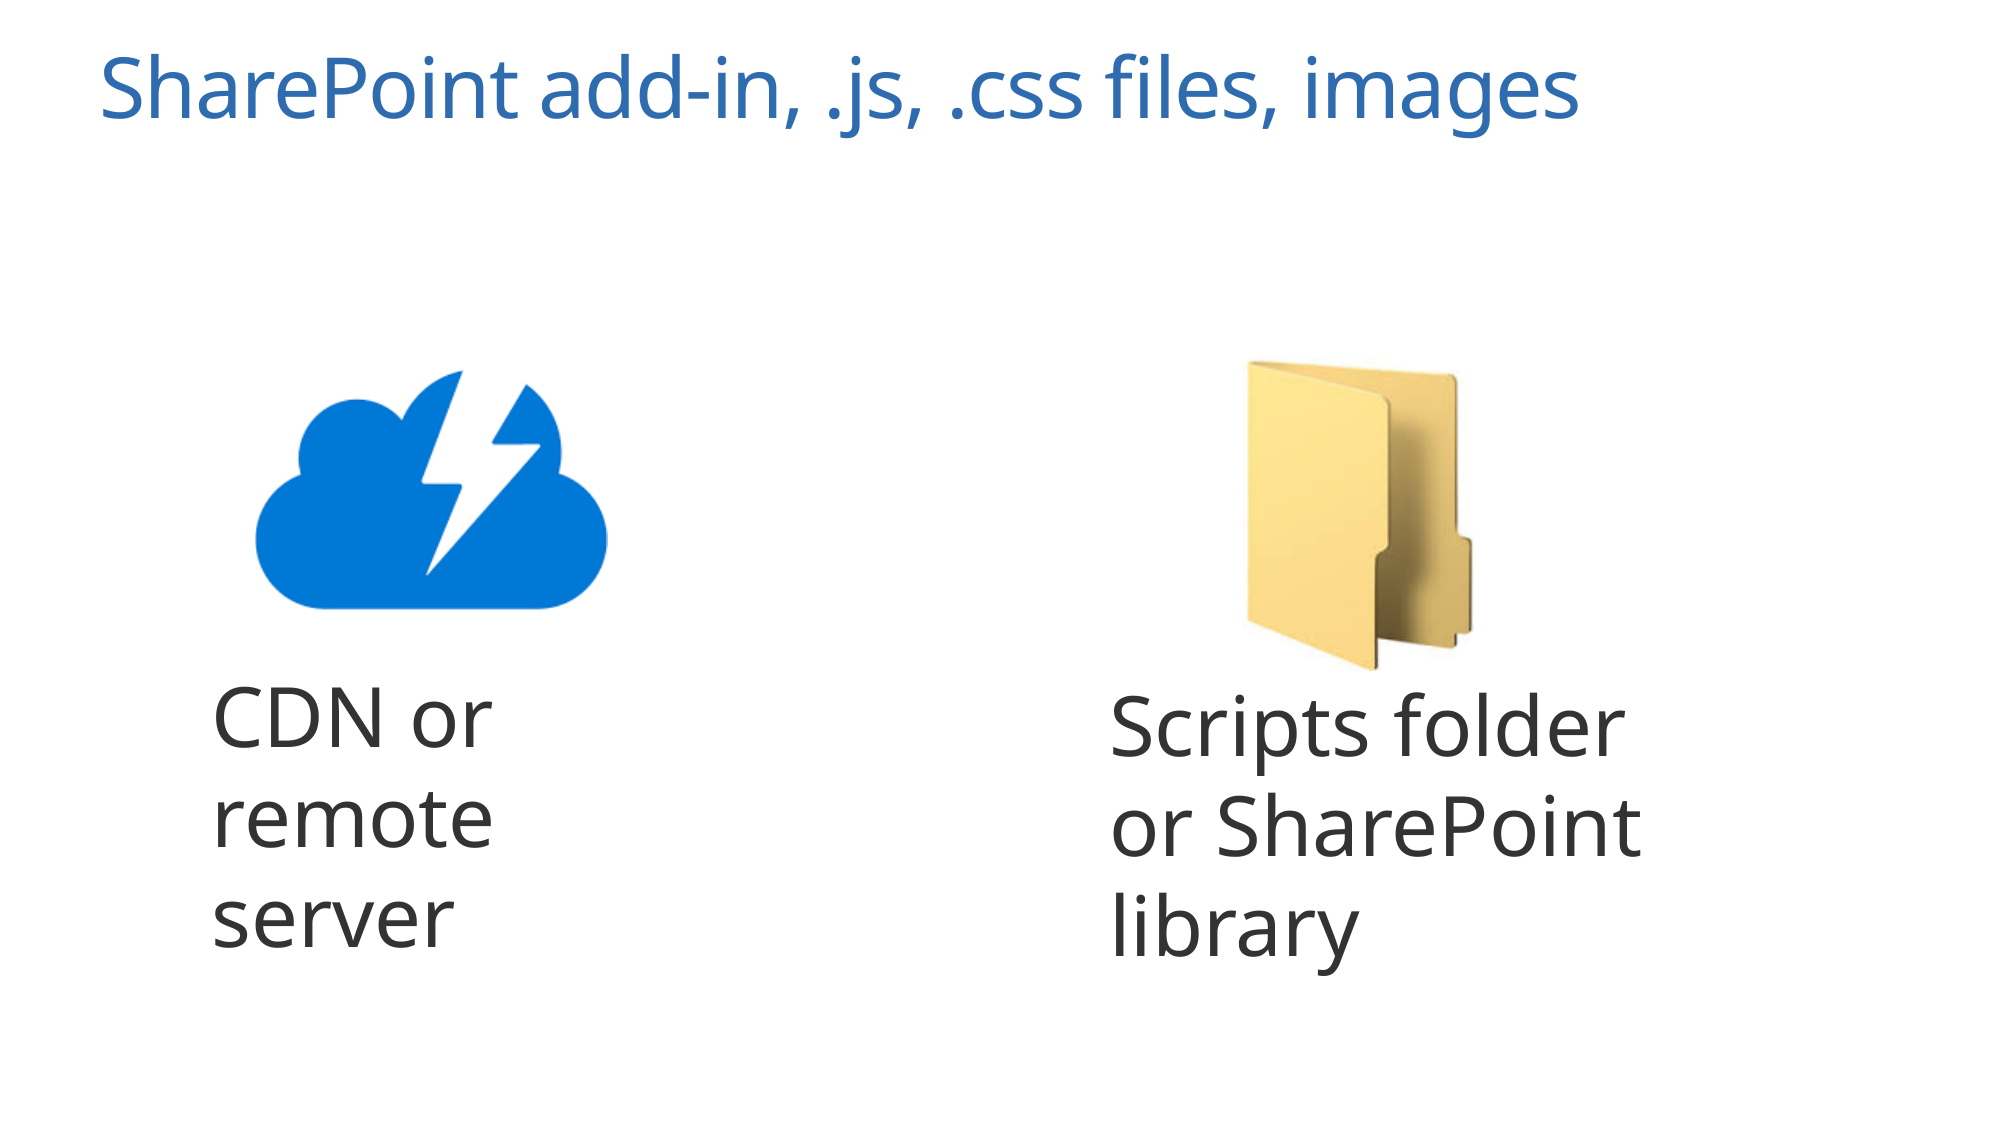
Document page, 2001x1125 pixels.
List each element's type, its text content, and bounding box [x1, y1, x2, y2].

text_box CDN or remote server [196, 656, 764, 972]
picture [255, 314, 608, 667]
text_box SharePoint add-in, .js, .css files, images [85, 38, 1915, 161]
picture [1243, 358, 1474, 672]
text_box Scripts folder or SharePoint library [1094, 666, 1662, 981]
